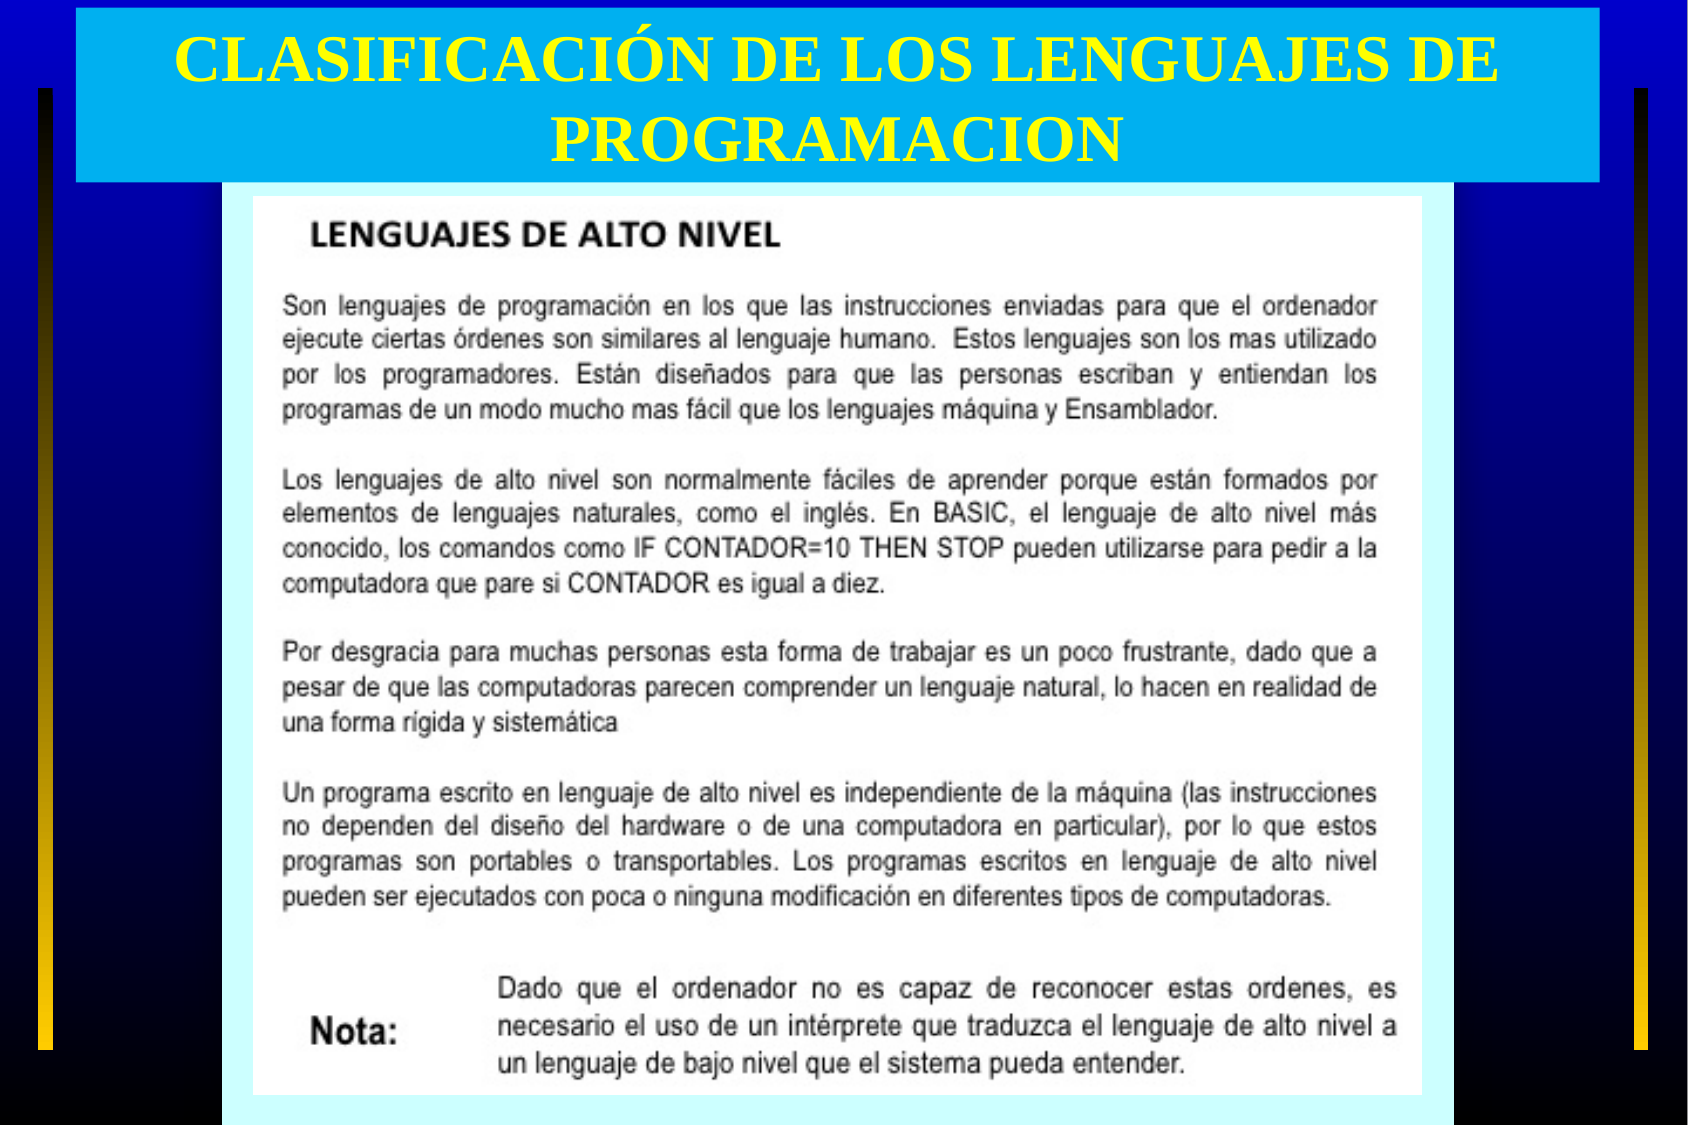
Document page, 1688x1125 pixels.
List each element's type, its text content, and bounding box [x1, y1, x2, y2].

text_box CLASIFICACIÓN DE LOS LENGUAJES DE PROGRAMACION [75, 7, 1600, 183]
picture [252, 195, 1423, 1096]
